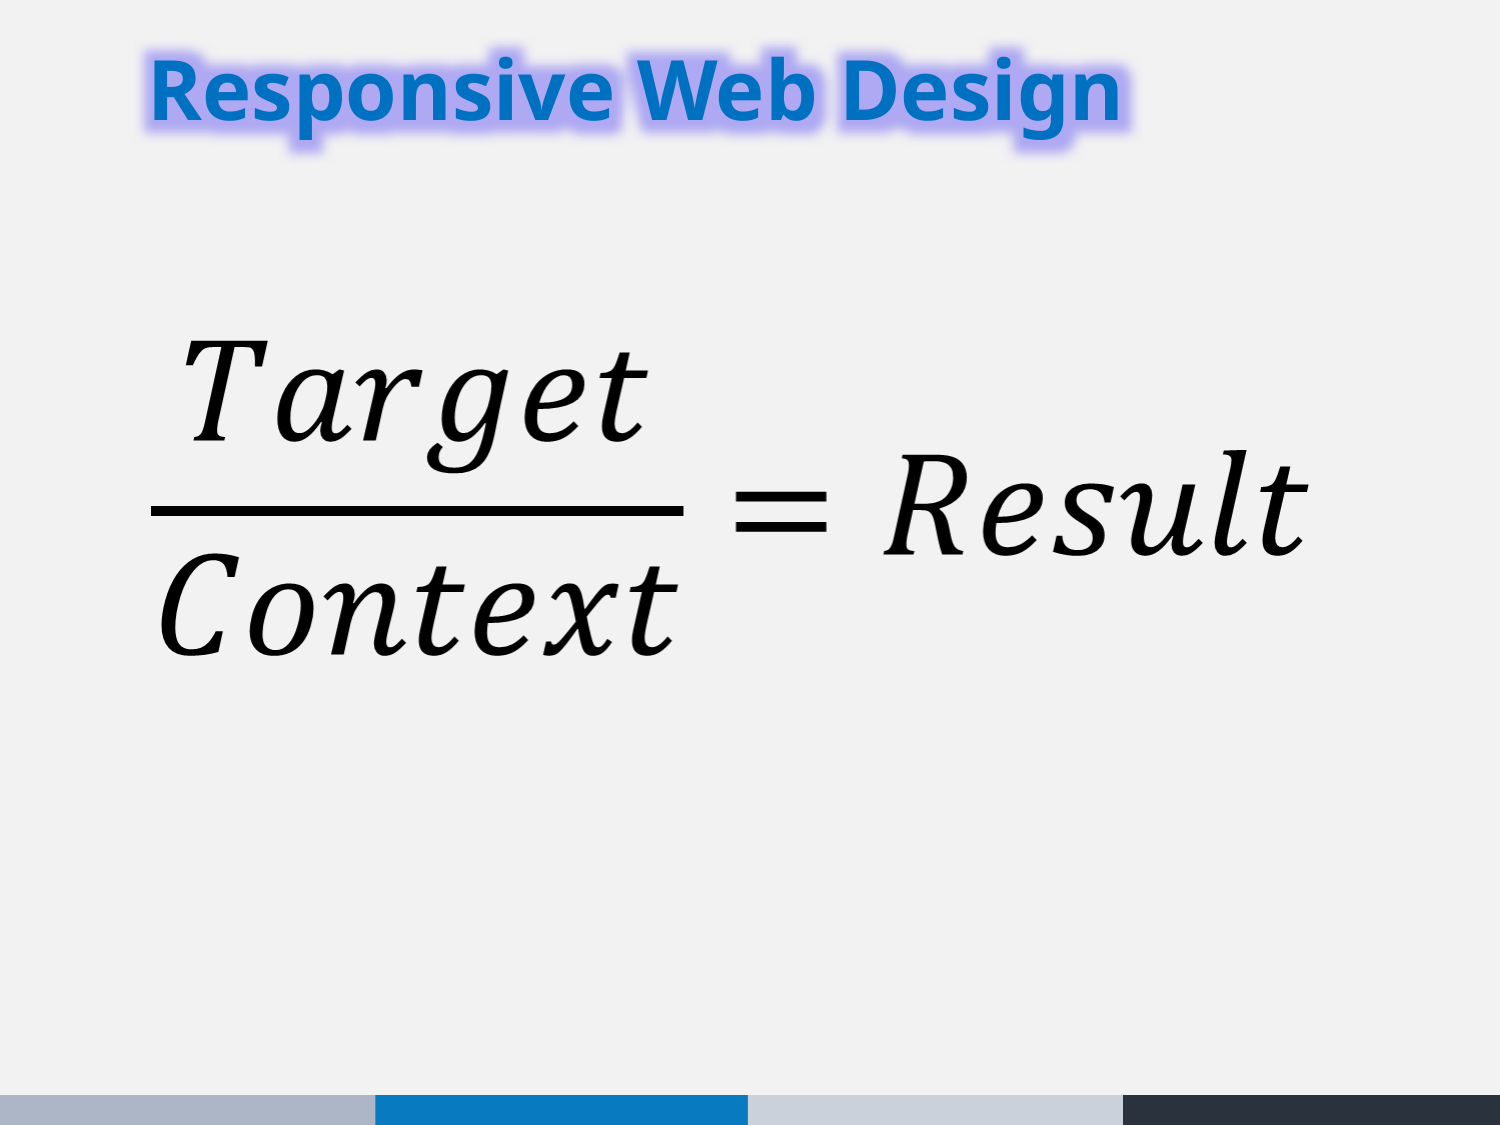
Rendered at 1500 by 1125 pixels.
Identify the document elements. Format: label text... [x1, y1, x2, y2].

text_box Responsive Web Design [132, 0, 1383, 188]
picture [132, 312, 1335, 669]
